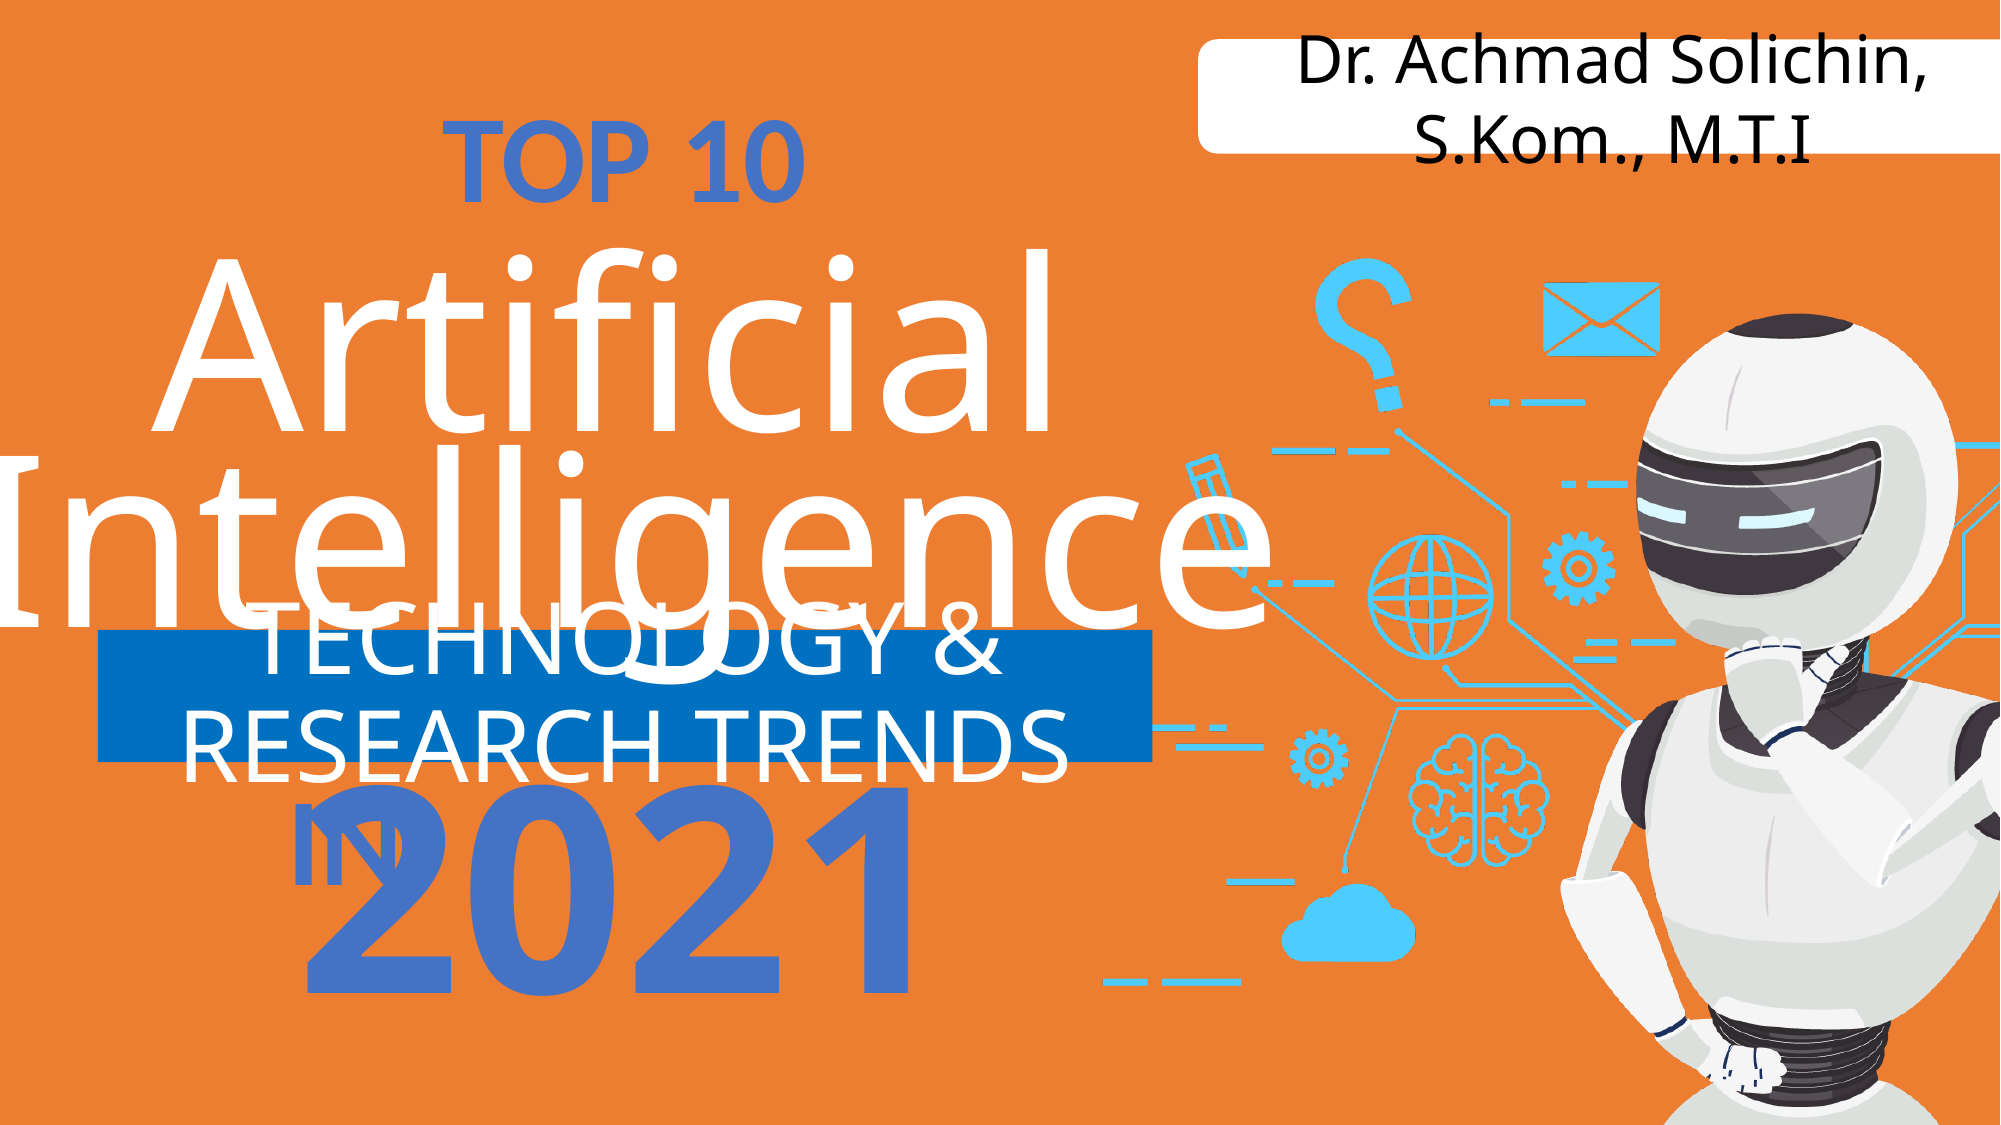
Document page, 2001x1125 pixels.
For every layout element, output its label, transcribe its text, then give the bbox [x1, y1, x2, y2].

text_box IN [272, 753, 419, 919]
picture [936, 227, 2000, 1125]
text_box Dr. Achmad Solichin, S.Kom., M.T.I [1197, 38, 2000, 155]
text_box Artificial [114, 184, 1106, 380]
text_box 2021 [281, 699, 936, 1059]
text_box TOP 10 [427, 70, 823, 236]
title TECHNOLOGY & RESEARCH TRENDS [97, 683, 936, 763]
text_box Intelligence [0, 380, 936, 683]
